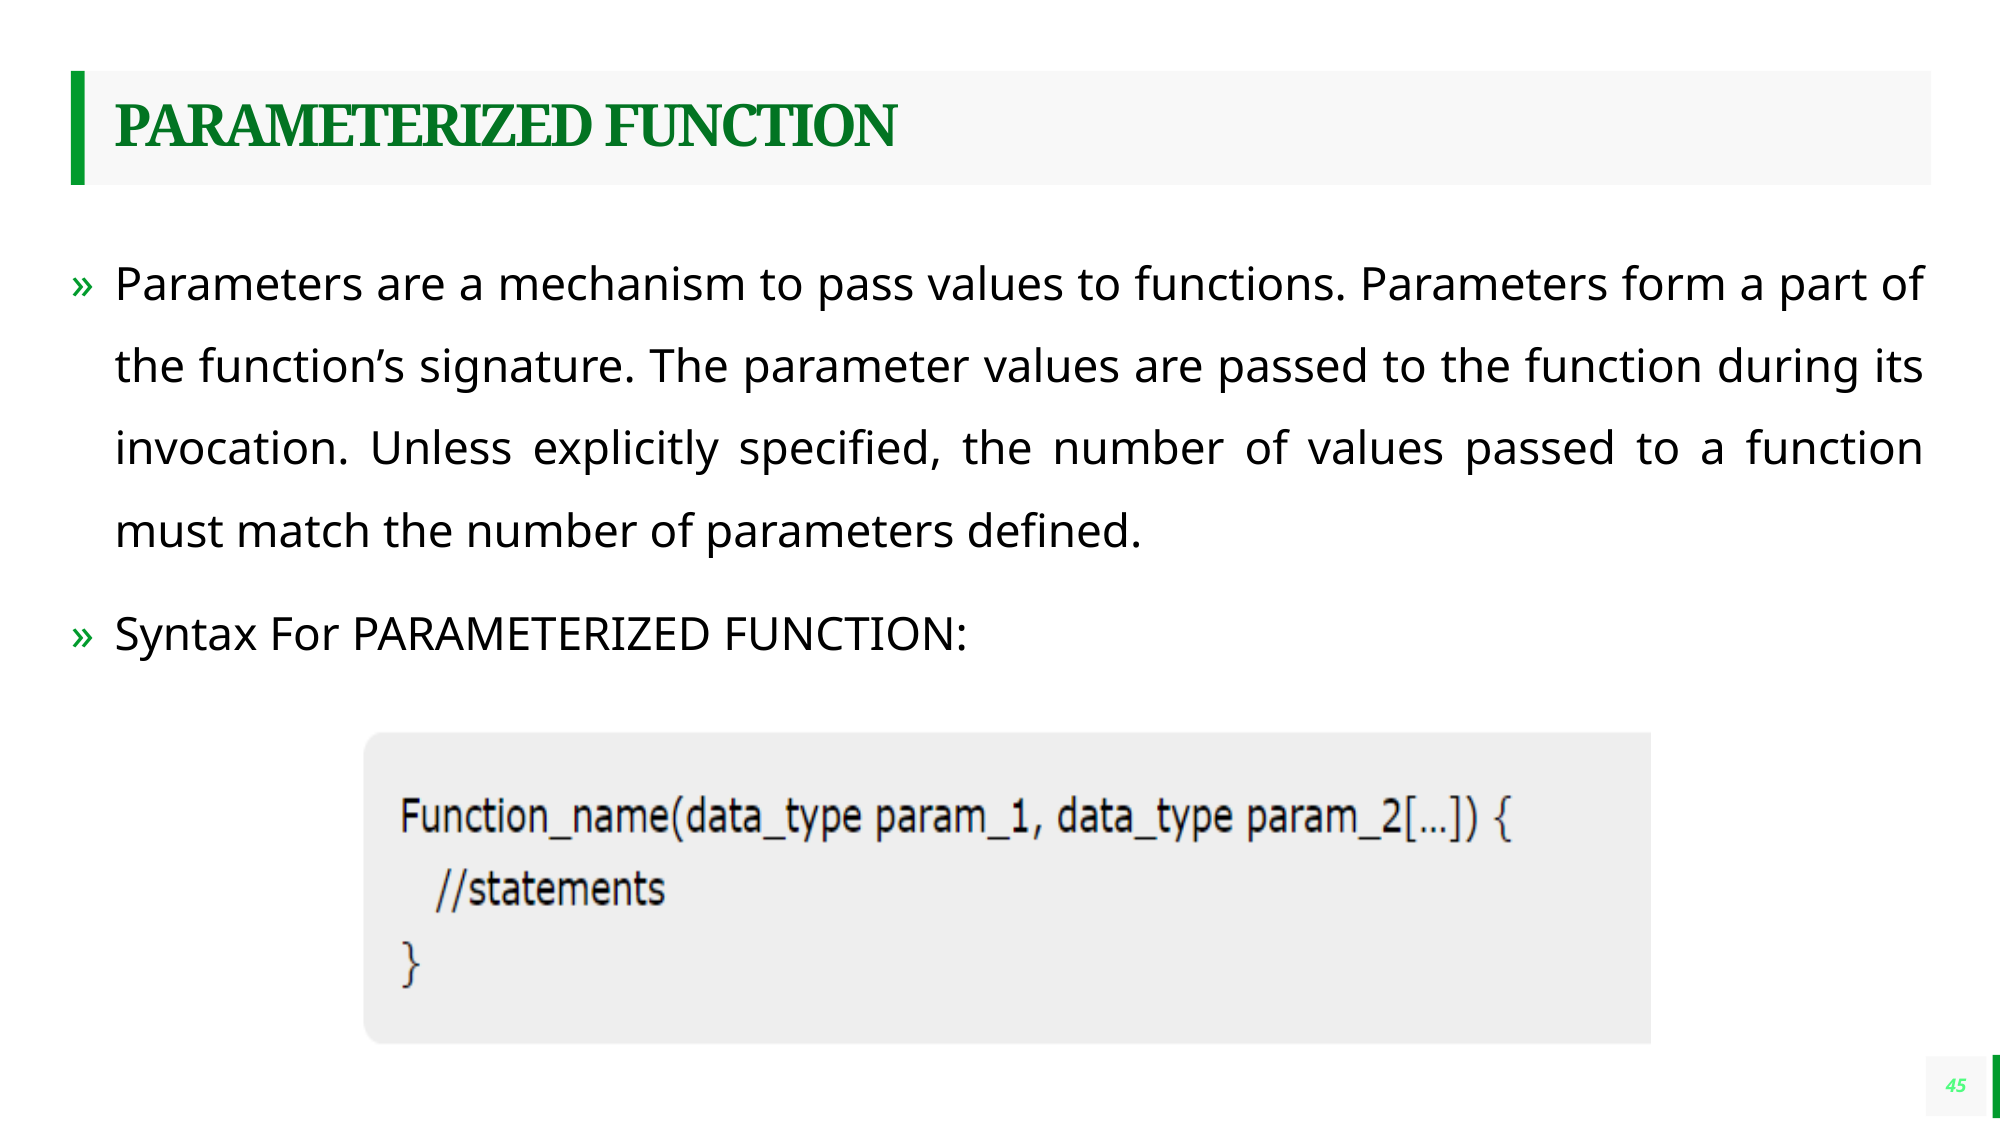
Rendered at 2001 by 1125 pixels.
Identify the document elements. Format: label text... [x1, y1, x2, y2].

slide_number 45 [1925, 1056, 1987, 1117]
list Parameters are a mechanism to pass values to functions. Parameters form a part of the function’s signature. The parameter values are passed to the function during its invocation. Unless explicitly specified, the number of values passed to a function must match the number of parameters defined. Syntax For PARAMETERIZED FUNCTION: [70, 227, 1926, 979]
title PARAMETERIZED FUNCTION [84, 70, 1932, 185]
picture [349, 704, 1651, 1064]
